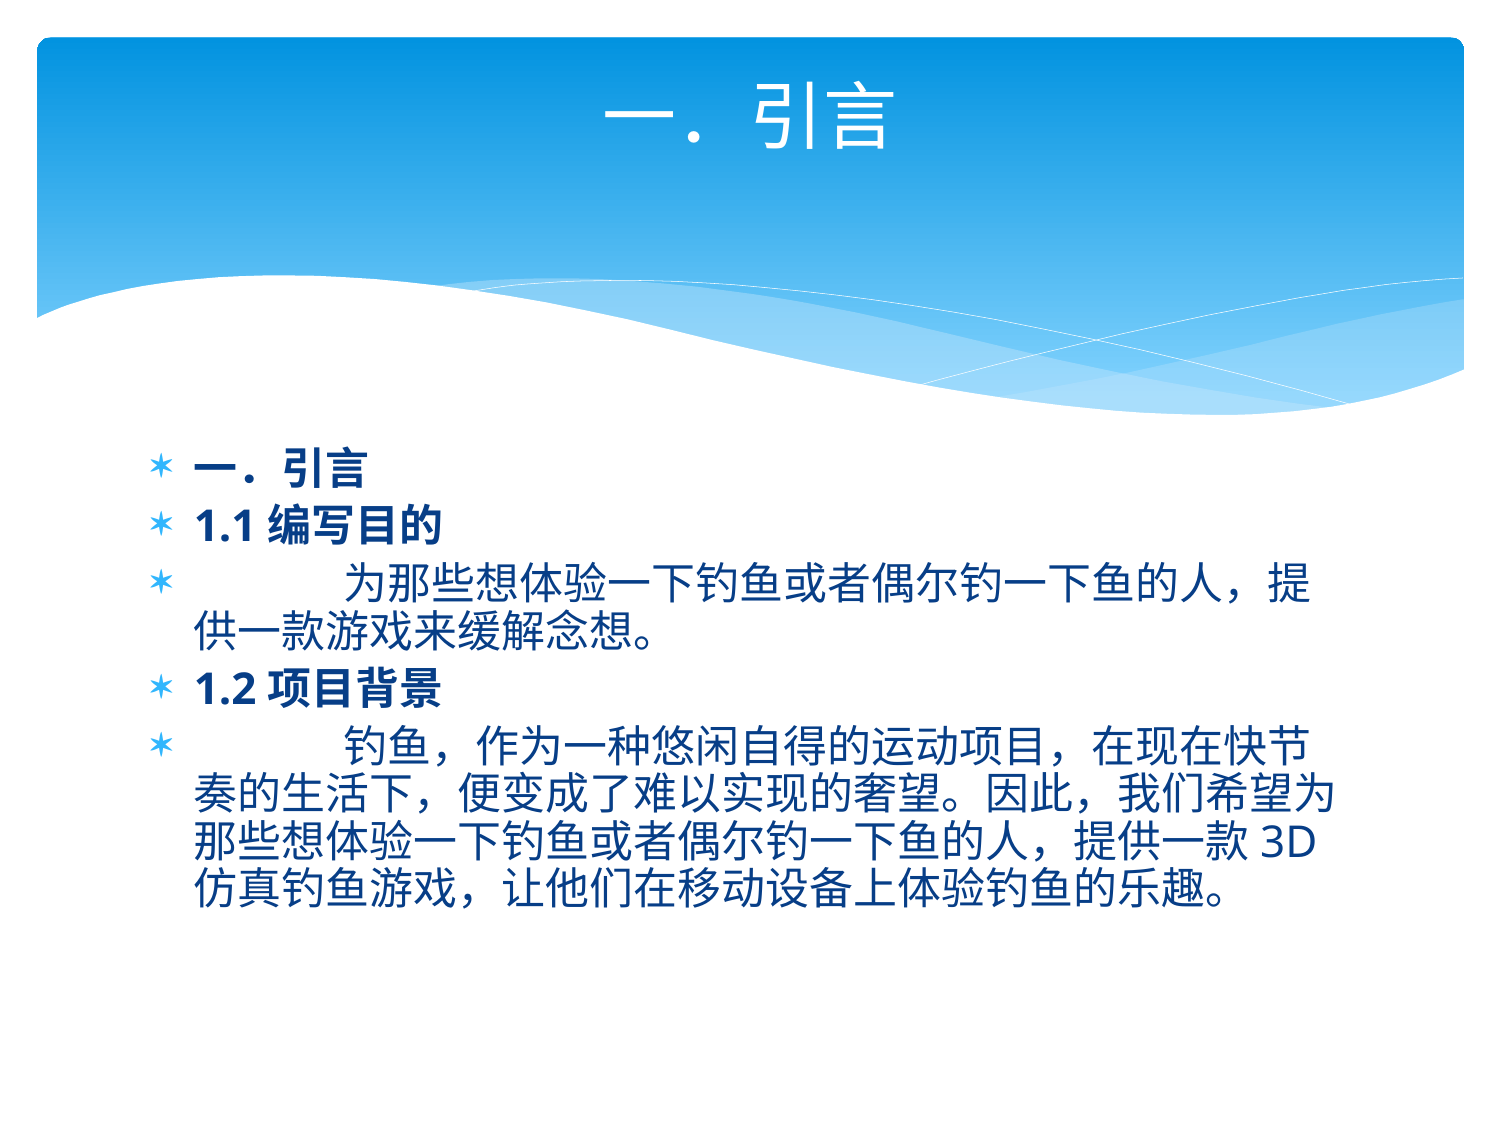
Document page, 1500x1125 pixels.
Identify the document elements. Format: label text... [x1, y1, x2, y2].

list 一．引言 1.1编写目的 为那些想体验一下钓鱼或者偶尔钓一下鱼的人，提供一款游戏来缓解念想。 1.2项目背景 钓鱼，作为一种悠闲自得的运动项目，在现在快节奏的生活下，便变成了难以实现的奢望。因此，我们希望为那些想体验一下钓鱼或者偶尔钓一下鱼的人，提供一款3D仿真钓鱼游戏，让他们在移动设备上体验钓鱼的乐趣。 [142, 438, 1359, 1006]
title 一．引言 [74, 54, 1426, 262]
